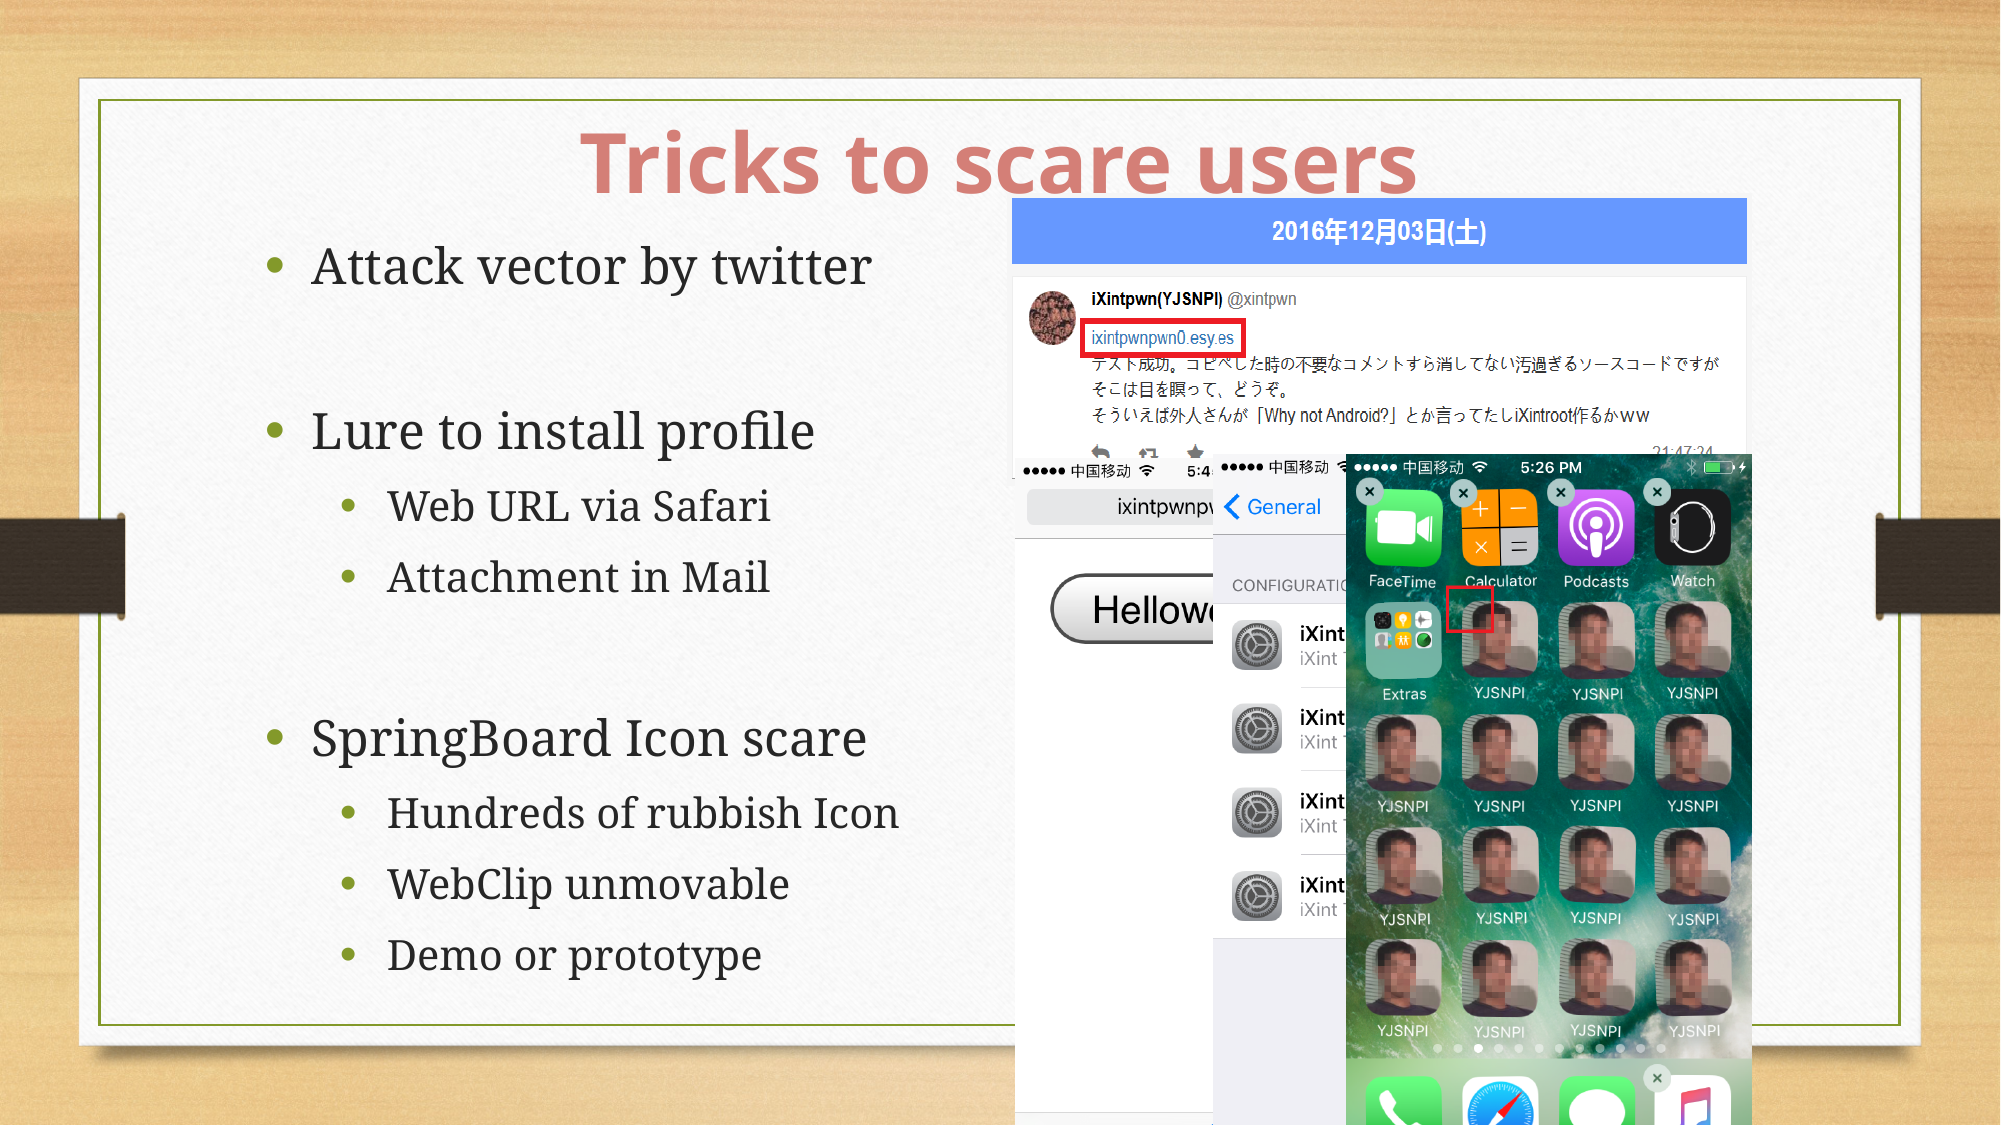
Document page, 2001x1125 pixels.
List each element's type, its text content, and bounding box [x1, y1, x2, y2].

list Attack vector by twitter Lure to install profile Web URL via Safari Attachment in Mail SpringBoard Icon scare Hundreds of rubbish Icon WebClip unmovable Demo or prototype [249, 226, 1015, 1029]
picture [0, 0, 2001, 1125]
text_box Tricks to scare users [77, 98, 1923, 223]
